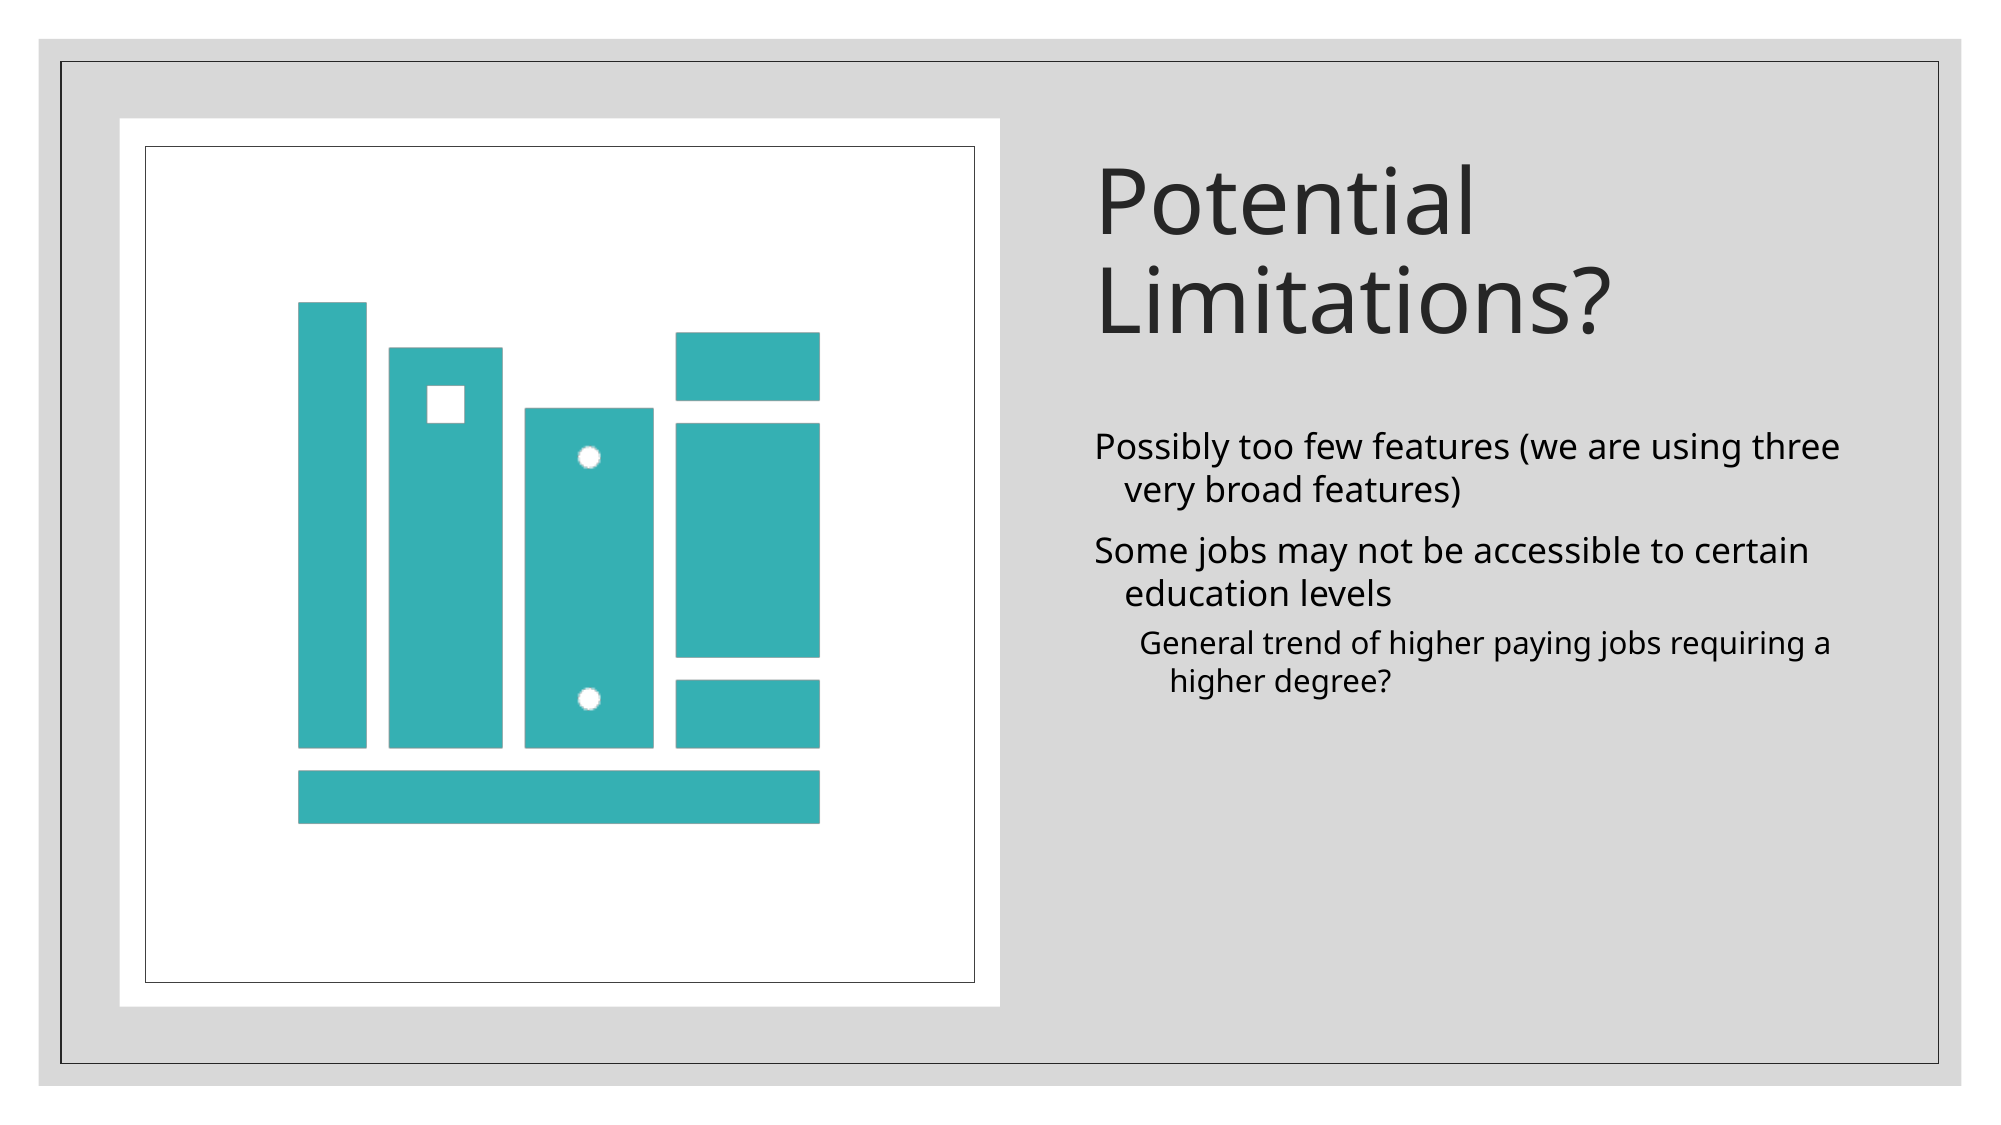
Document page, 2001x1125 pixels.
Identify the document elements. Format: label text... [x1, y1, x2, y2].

title Potential Limitations? [1079, 119, 1893, 390]
list Possibly too few features (we are using three very broad features) Some jobs may not be accessible to certain education levels General trend of higher paying jobs requiring a higher degree? [1079, 416, 1893, 990]
text_box [119, 118, 1000, 1007]
picture [197, 201, 922, 926]
text_box [145, 146, 975, 983]
